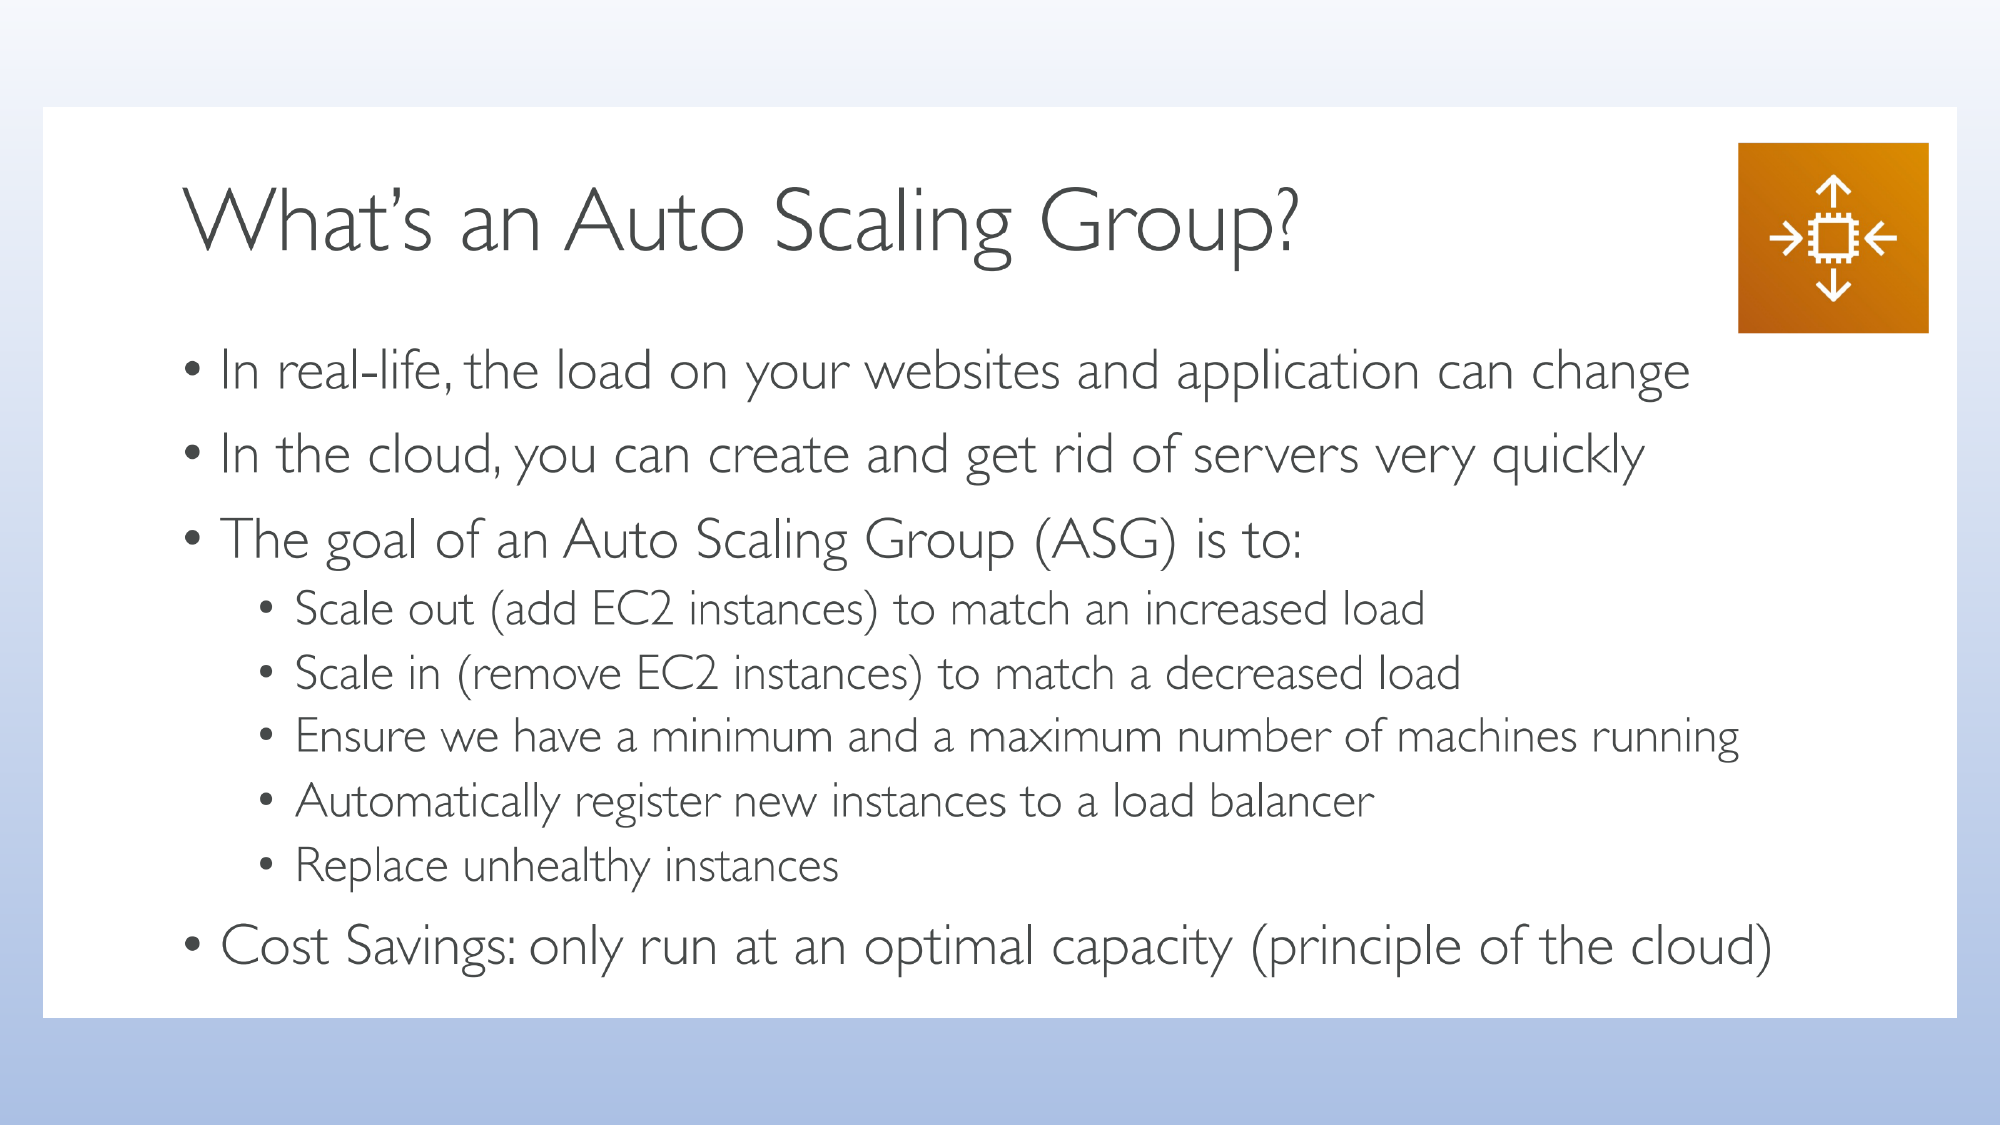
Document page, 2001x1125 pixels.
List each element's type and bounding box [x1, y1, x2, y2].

picture [43, 107, 1957, 1018]
